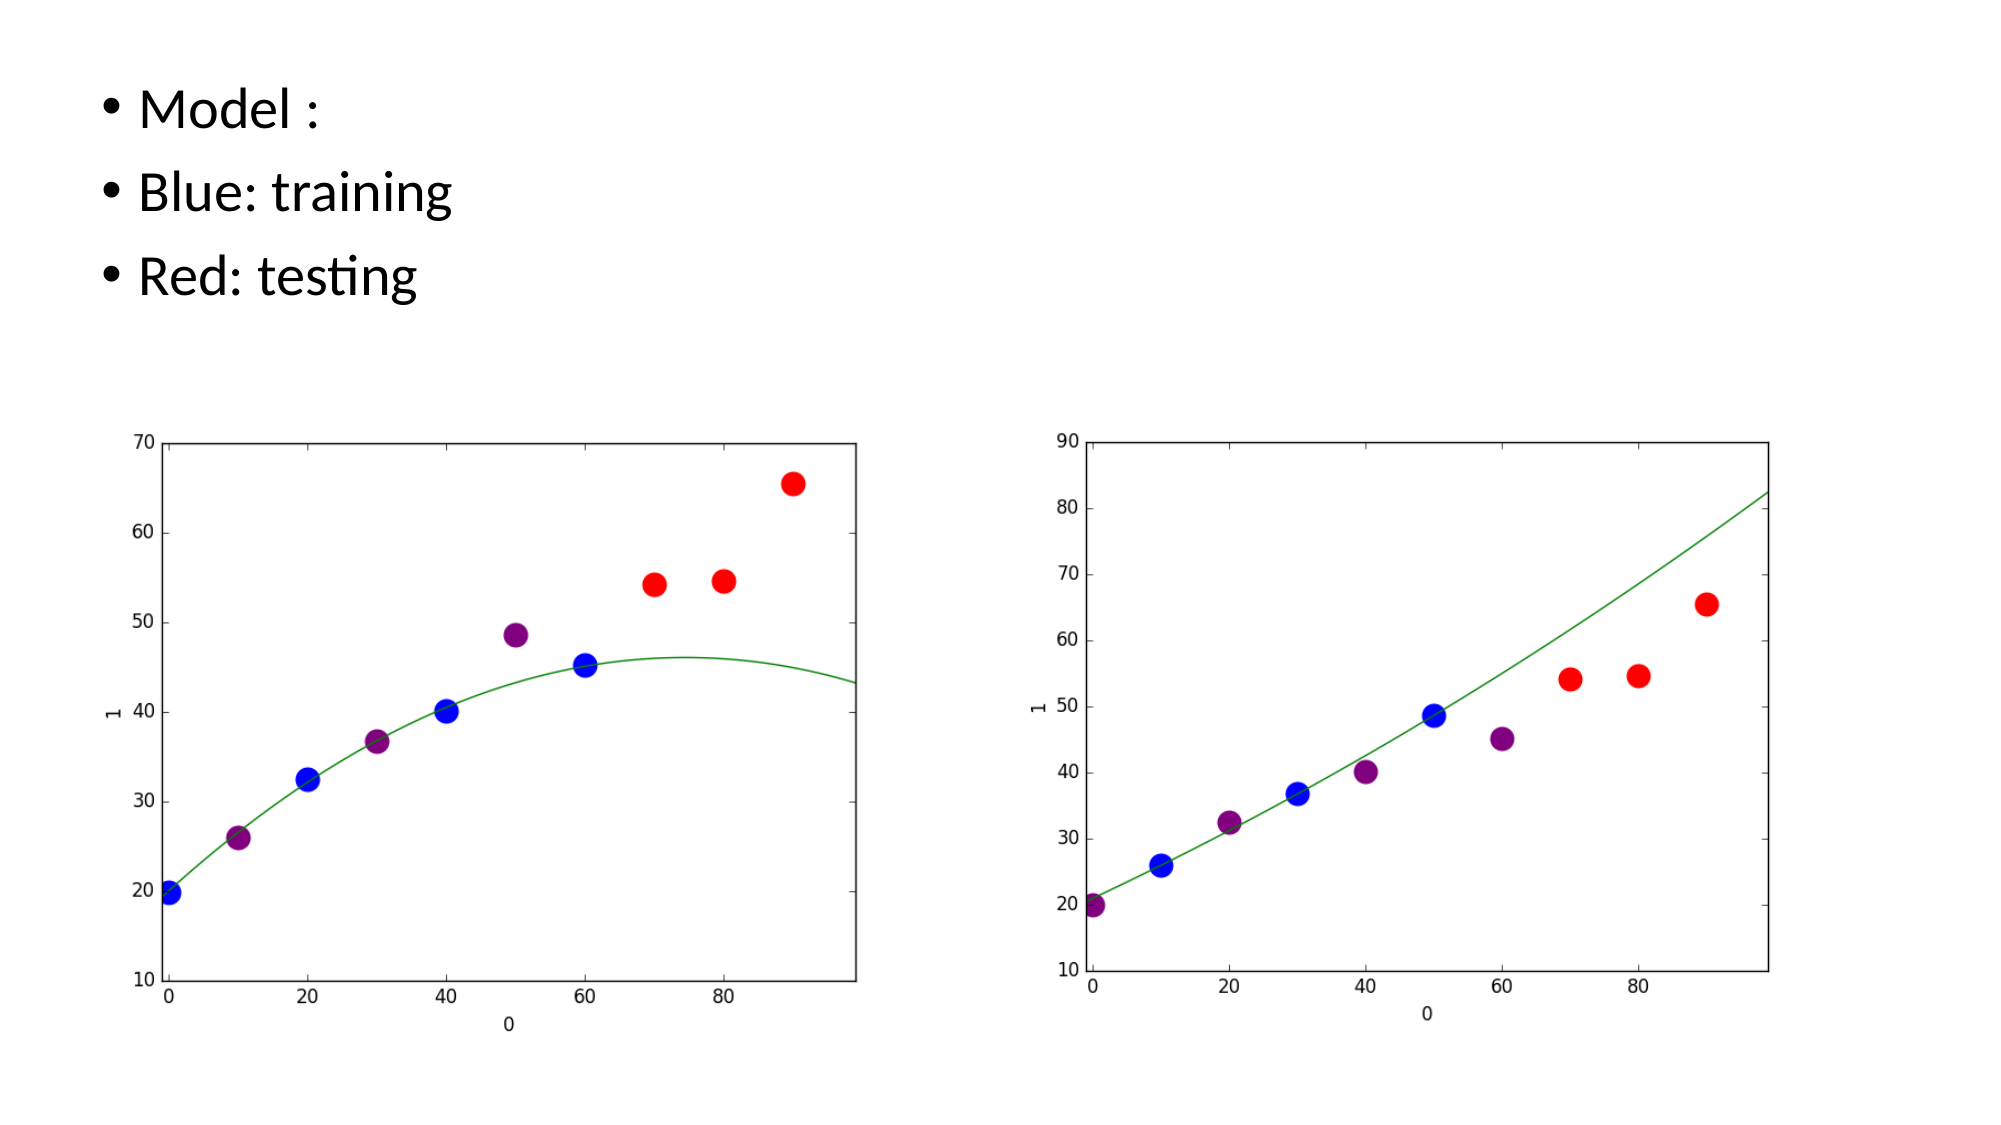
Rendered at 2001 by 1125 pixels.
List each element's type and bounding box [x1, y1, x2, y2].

picture [976, 376, 1856, 1037]
picture [50, 376, 945, 1048]
